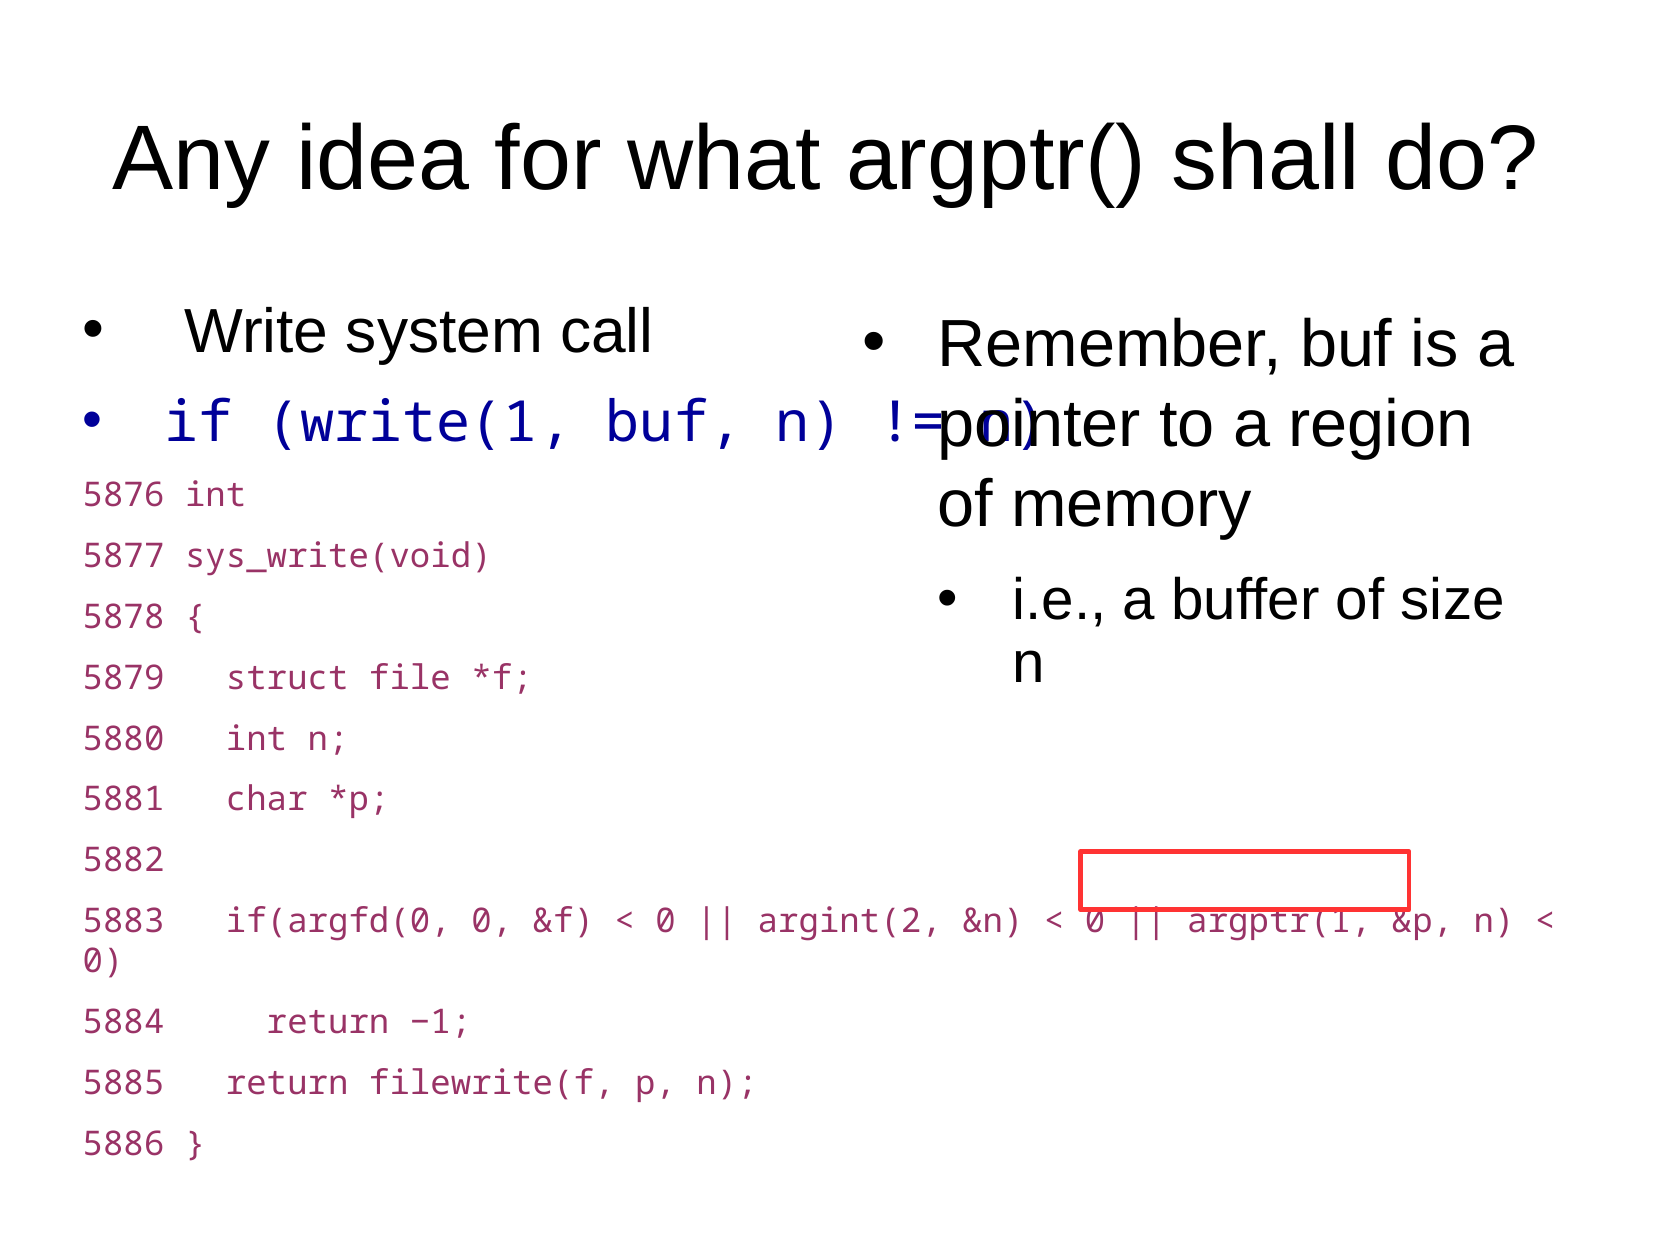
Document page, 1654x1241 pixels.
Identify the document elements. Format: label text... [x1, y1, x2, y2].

text_box [1080, 851, 1409, 910]
list Write system call if (write(1, buf, n) != n) 5876 int 5877 sys_write(void) 5878 { 5879 struct file *f; 5880 int n; 5881 char *p; 5882 5883 if(argfd(0, 0, &f) < 0 || argint(2, &n) < 0 || argptr(1, &p, n) < 0) 5884 return −1; 5885 return filewrite(f, p, n); 5886 } [82, 290, 1571, 1163]
title Any idea for what argptr() shall do? [82, 49, 1571, 257]
list Remember, buf is a pointer to a region of memory i.e., a buffer of size n [862, 300, 1538, 788]
